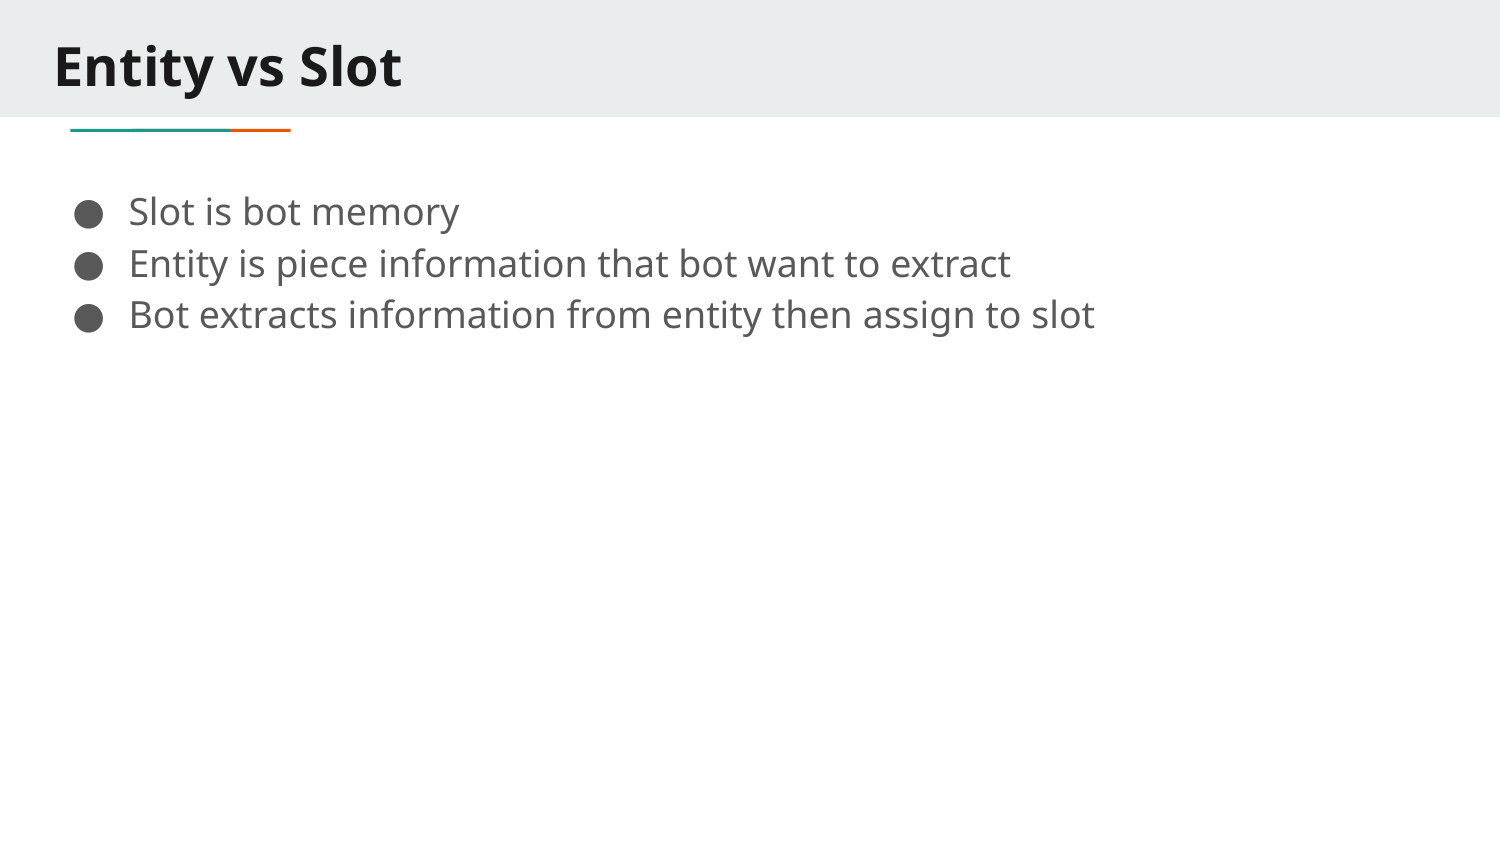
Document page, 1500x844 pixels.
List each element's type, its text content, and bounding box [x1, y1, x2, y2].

title Entity vs Slot [38, 17, 1467, 106]
list Slot is bot memory Entity is piece information that bot want to extract Bot extracts information from entity then assign to slot [38, 166, 1452, 808]
